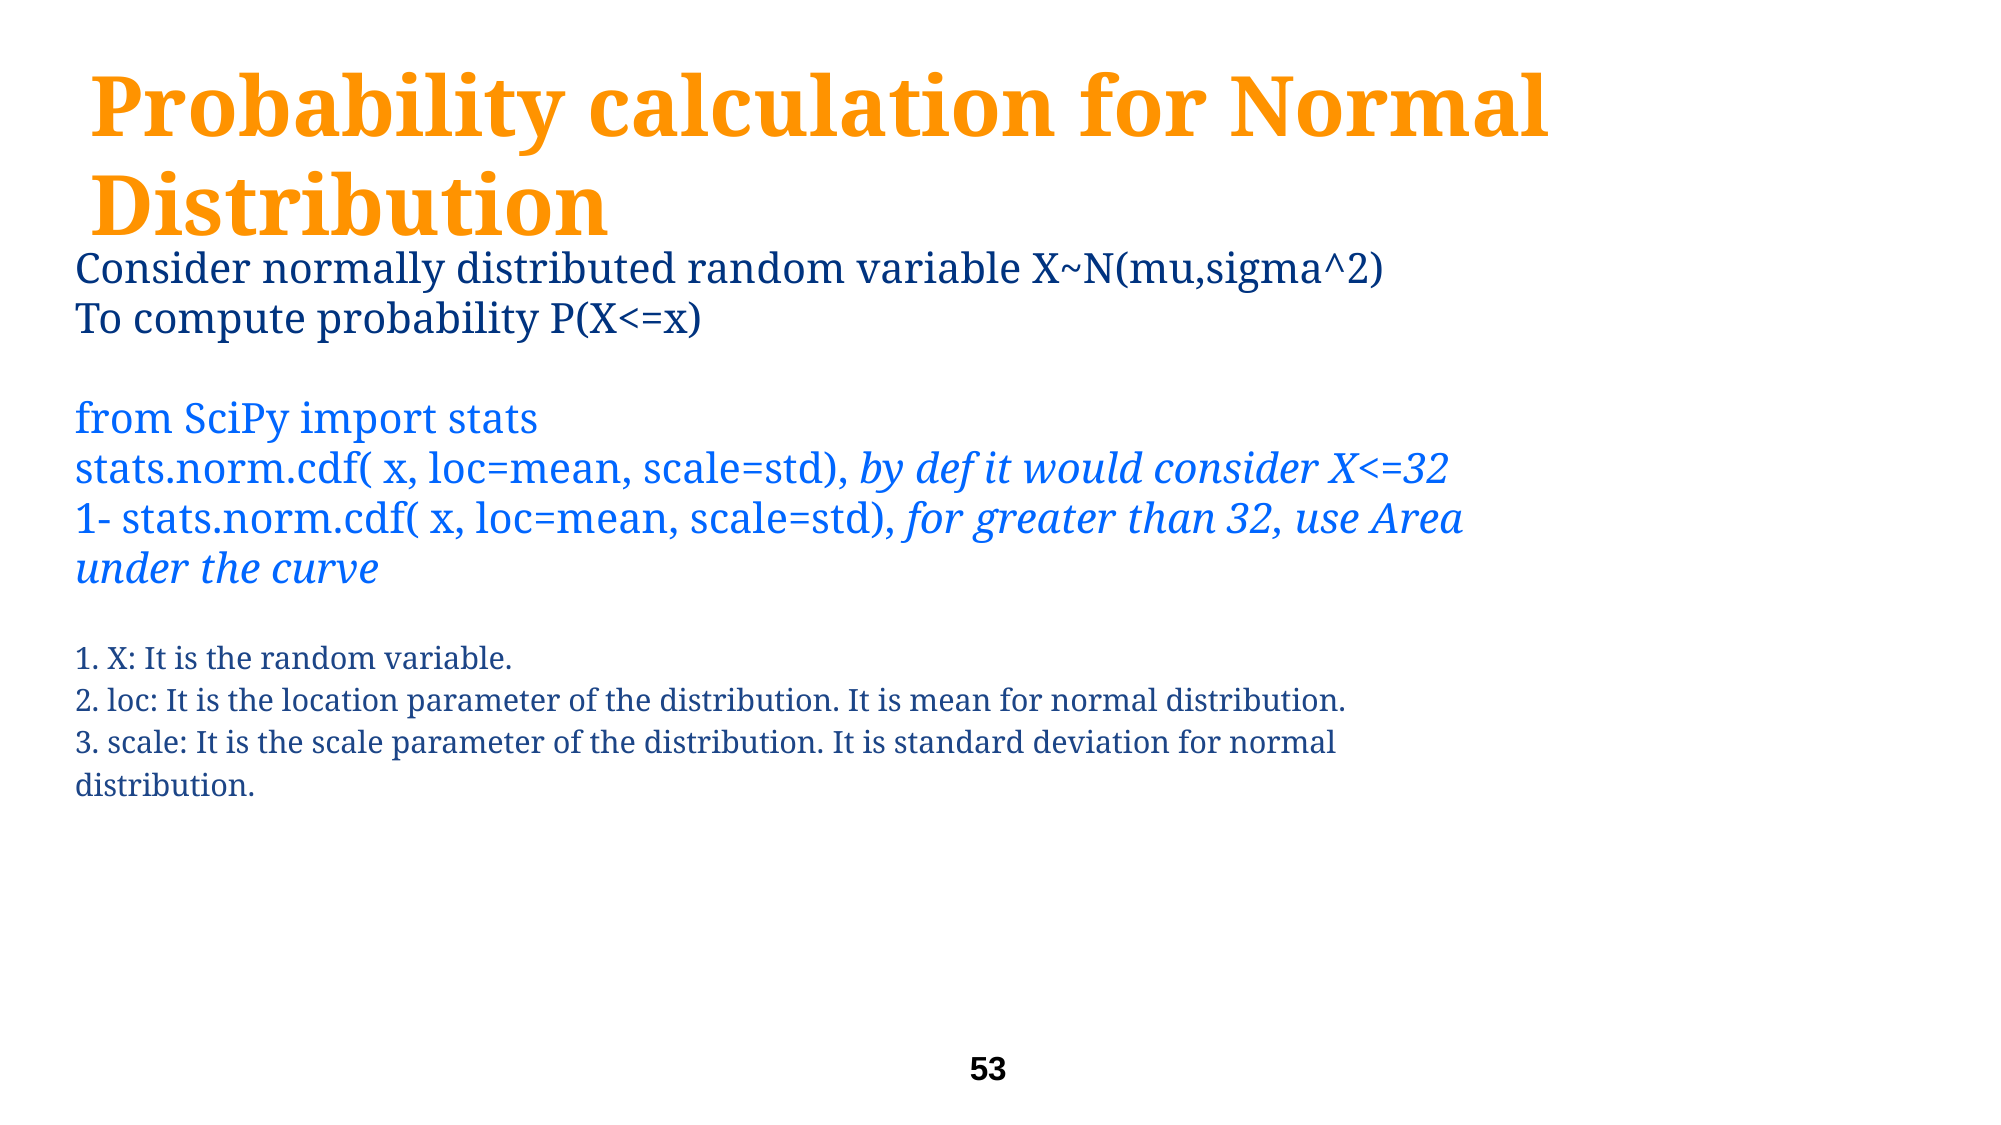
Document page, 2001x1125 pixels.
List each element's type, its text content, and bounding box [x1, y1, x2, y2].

text_box Probability calculation for Normal Distribution [70, 42, 1797, 263]
text_box Consider normally distributed random variable X~N(mu,sigma^2) To compute probability P(X<=x) from SciPy import stats stats.norm.cdf( x, loc=mean, scale=std), by def it would consider X<=32 1- stats.norm.cdf( x, loc=mean, scale=std), for greater than 32, use Area under the curve 1. X: It is the random variable. 2. loc: It is the location parameter of the distribution. It is mean for normal distribution. 3. scale: It is the scale parameter of the distribution. It is standard deviation for normal distribution. [54, 231, 1484, 913]
